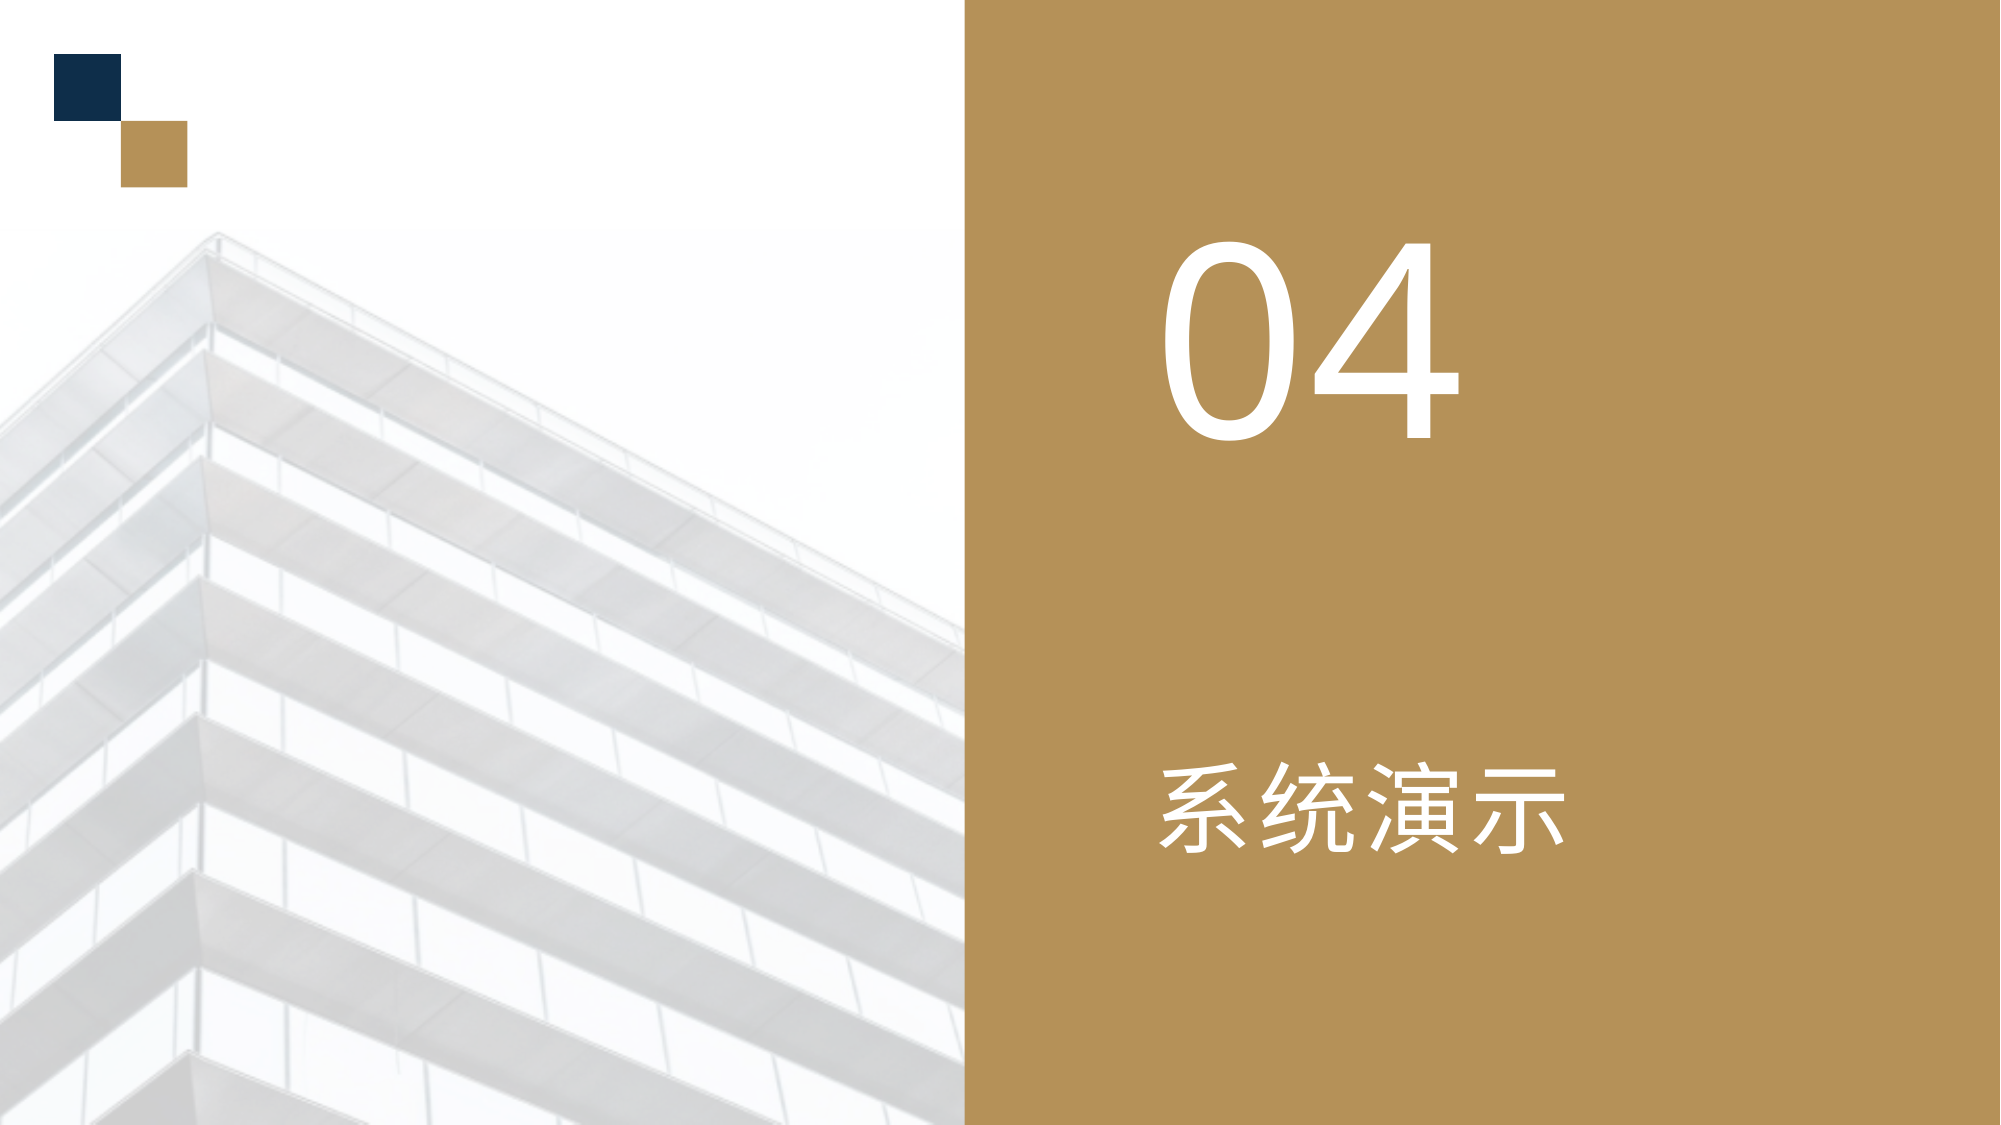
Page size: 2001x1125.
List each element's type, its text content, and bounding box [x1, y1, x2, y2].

picture [0, 0, 964, 1125]
title 系统演示 [1152, 704, 1836, 905]
list 04 [1152, 80, 1695, 551]
